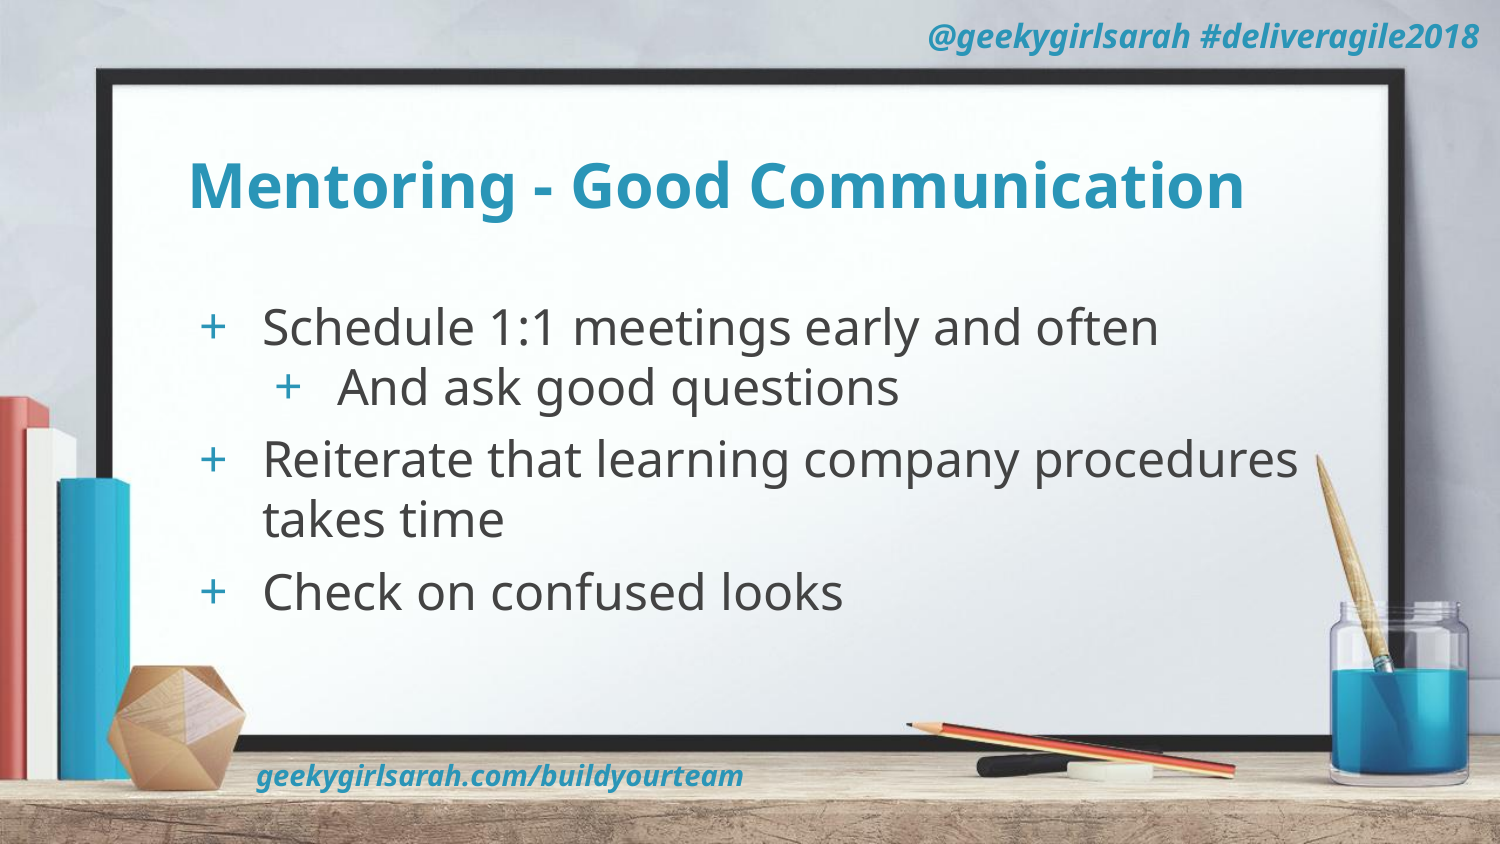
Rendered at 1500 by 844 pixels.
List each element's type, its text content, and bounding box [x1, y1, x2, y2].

title Mentoring - Good Communication [172, 130, 1324, 235]
list Schedule 1:1 meetings early and often And ask good questions Reiterate that learning company procedures takes time Check on confused looks [172, 235, 1324, 680]
picture [0, 0, 1500, 844]
